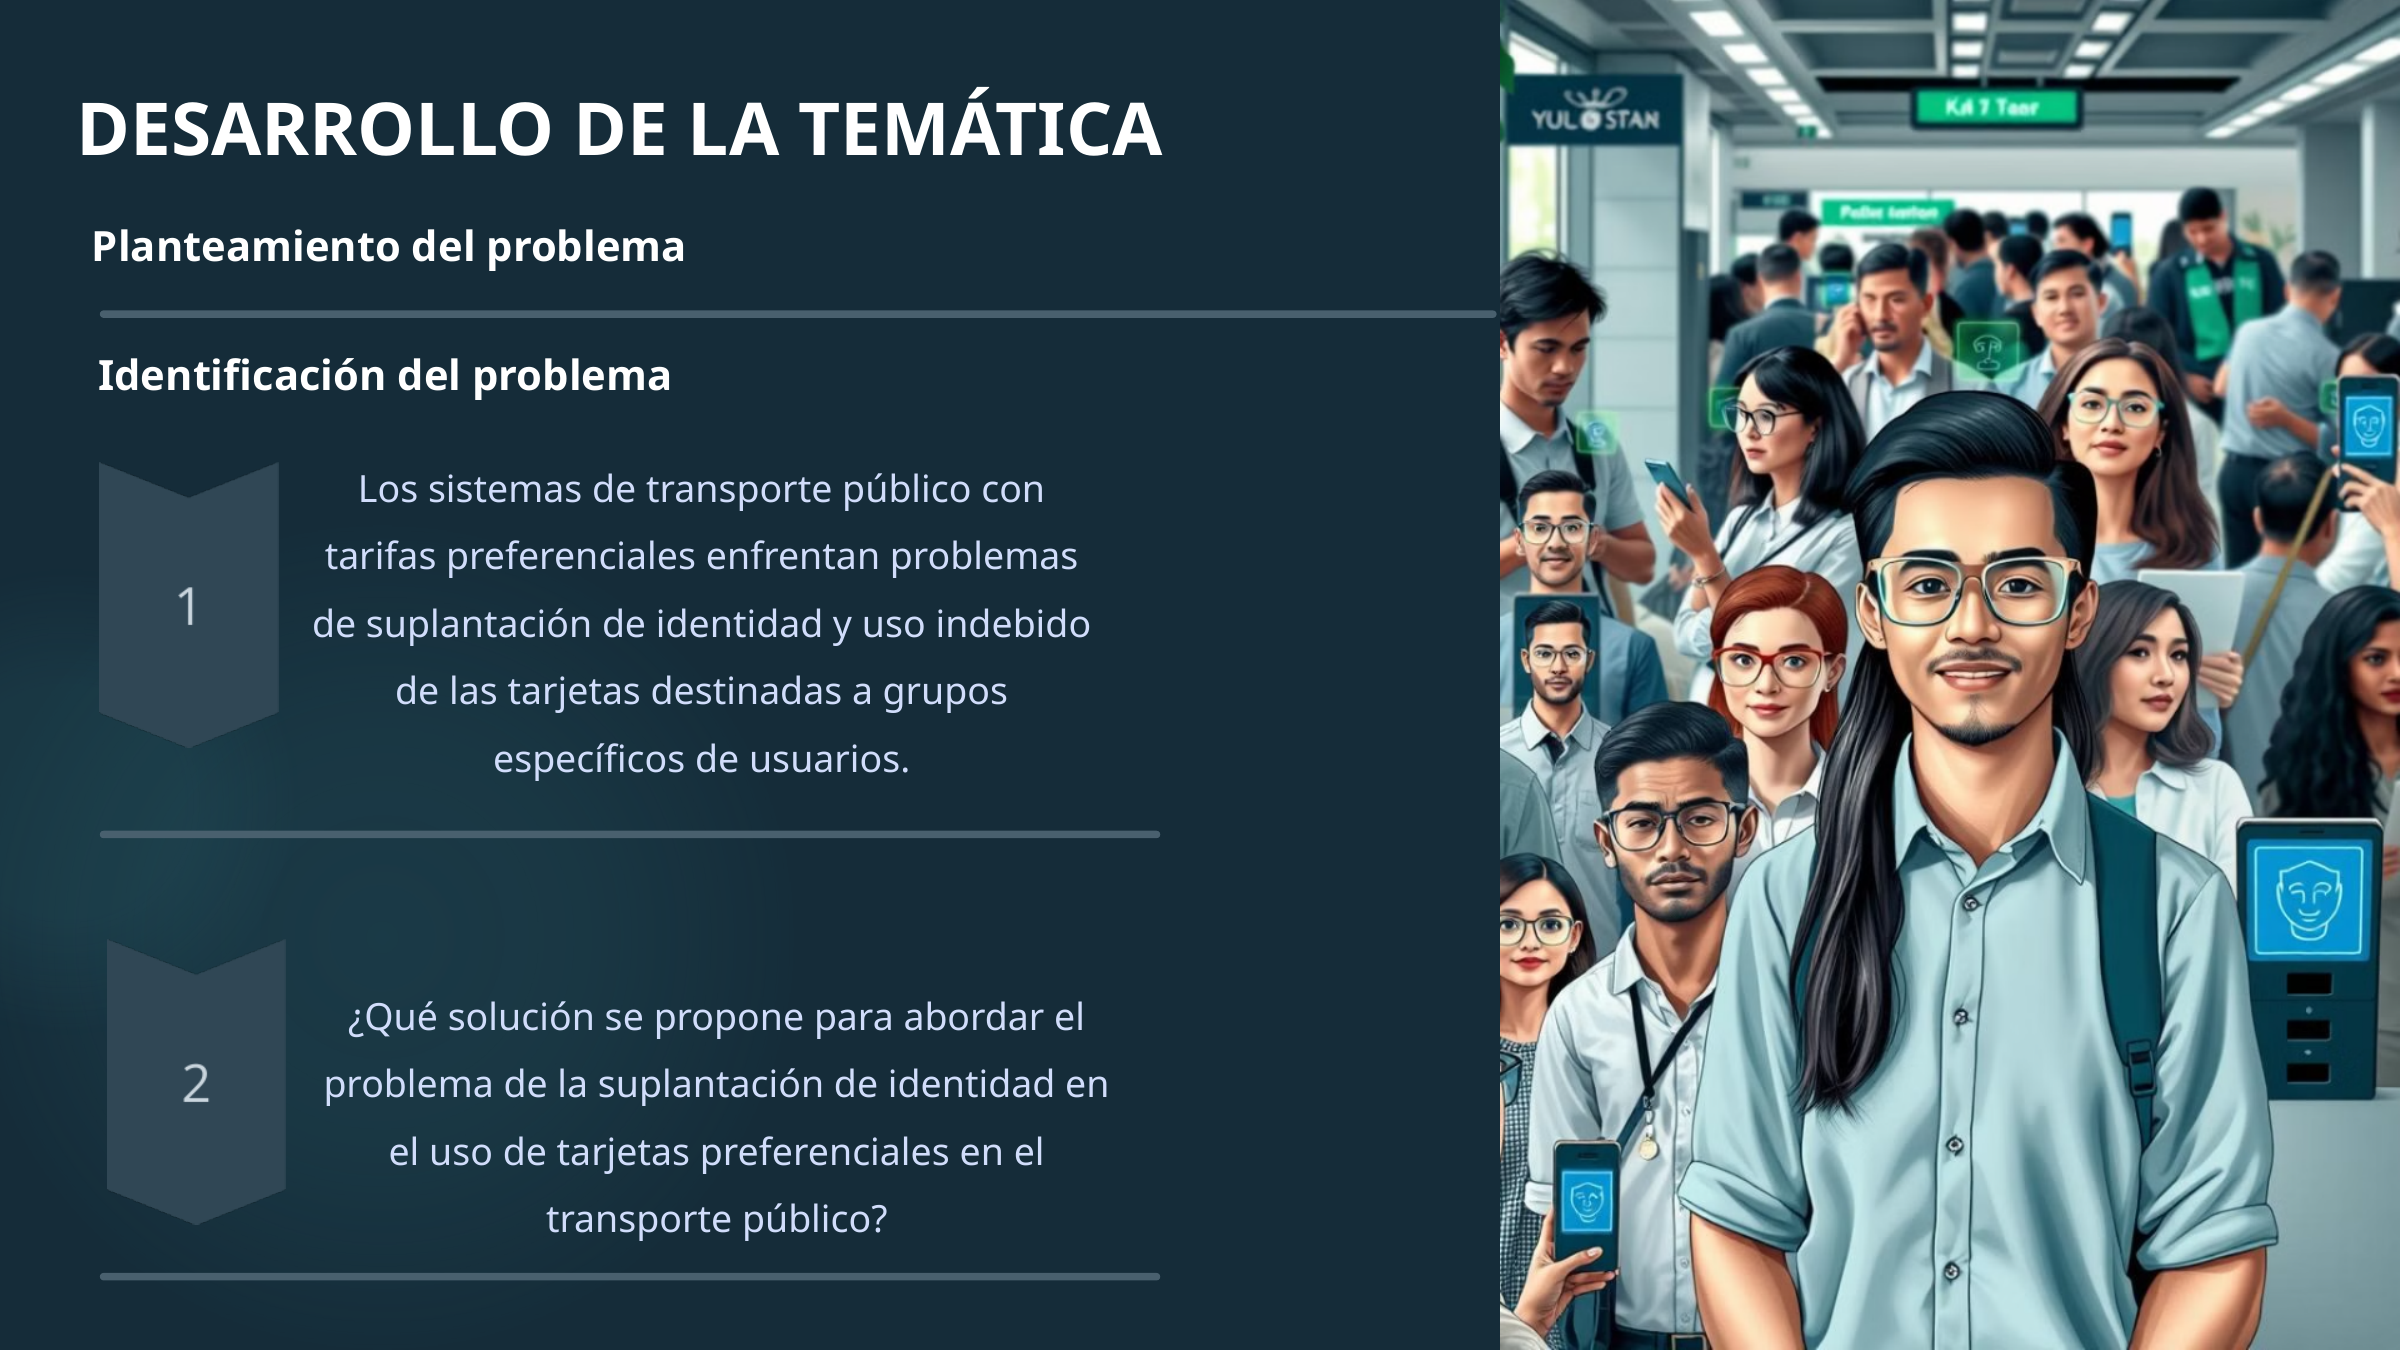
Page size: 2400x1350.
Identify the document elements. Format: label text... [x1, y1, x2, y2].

text_box [99, 310, 1494, 318]
picture [0, 462, 795, 1350]
text_box [99, 1272, 1161, 1281]
text_box Identificación del problema [0, 341, 1134, 407]
text_box DESARROLLO DE LA TEMÁTICA [61, 75, 1494, 178]
text_box ¿Qué solución se propone para abordar el problema de la suplantación de identidad en el uso de tarjetas preferenciales en el transporte público? [300, 963, 1134, 1248]
text_box Planteamiento del problema [16, 220, 1494, 315]
text_box [99, 830, 1161, 839]
picture [1499, 0, 2400, 1350]
text_box Los sistemas de transporte público con tarifas preferenciales enfrentan problemas de suplantación de identidad y uso indebido de las tarjetas destinadas a grupos específicos de usuarios. [285, 434, 1119, 787]
